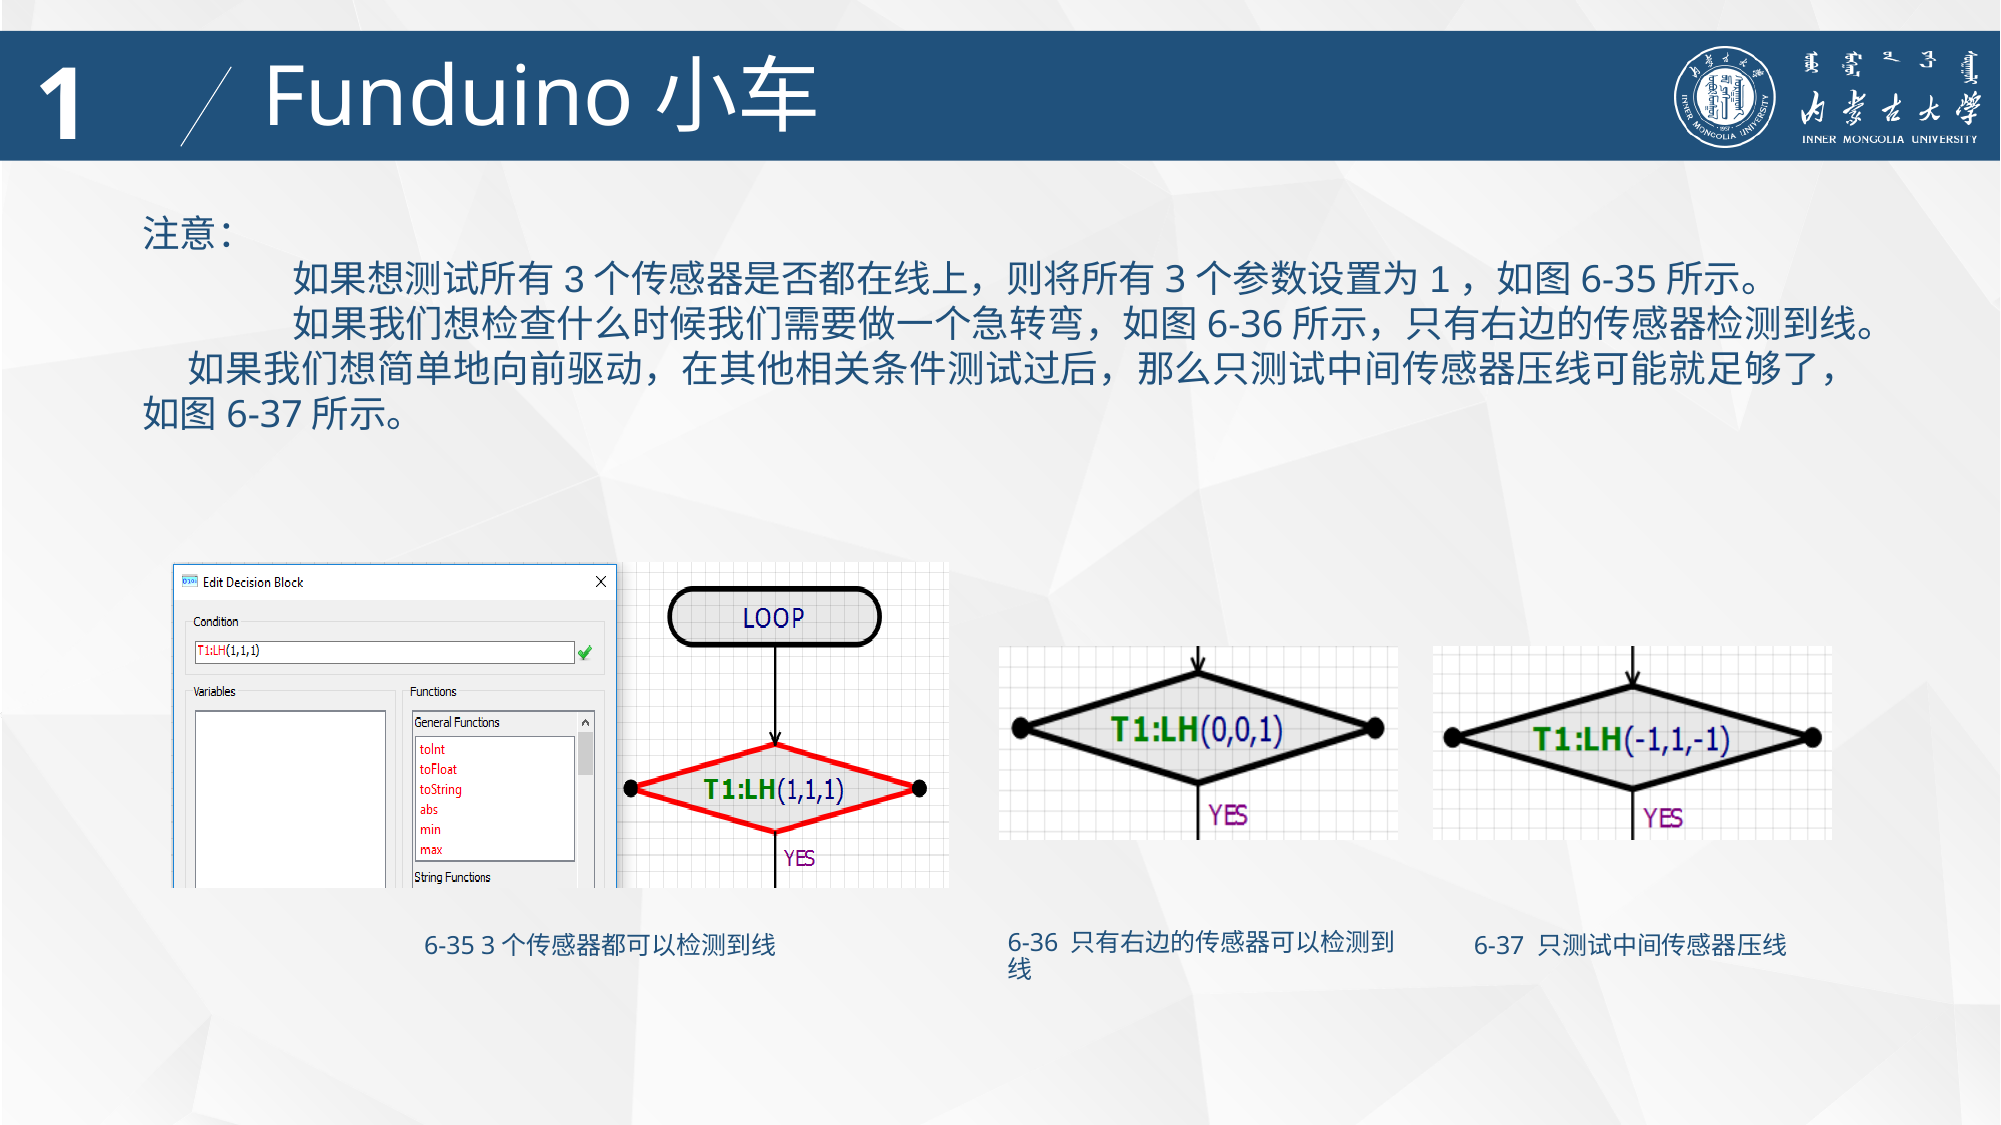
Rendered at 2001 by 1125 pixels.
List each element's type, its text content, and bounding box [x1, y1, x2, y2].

text_box 6-37 只测试中间传感器压线 [1459, 925, 1806, 1005]
text_box 注意： 如果想测试所有3个传感器是否都在线上，则将所有3个参数设置为1，如图6-35所示。 如果我们想检查什么时候我们需要做一个急转弯，如图6-36所示，只有右边的传感器检测到线。 如果我们想简单地向前驱动，在其他相关条件测试过后，那么只测试中间传感器压线可能就足够了，如图6-37所示。 [127, 202, 1873, 443]
text_box 6-35 3个传感器都可以检测到线 [409, 925, 800, 1005]
text_box 6-36 只有右边的传感器可以检测到线 [992, 922, 1434, 1002]
picture [1673, 46, 1986, 150]
list Funduino小车 [247, 45, 1036, 134]
list 1 [19, 45, 200, 212]
picture [0, 0, 2001, 1125]
